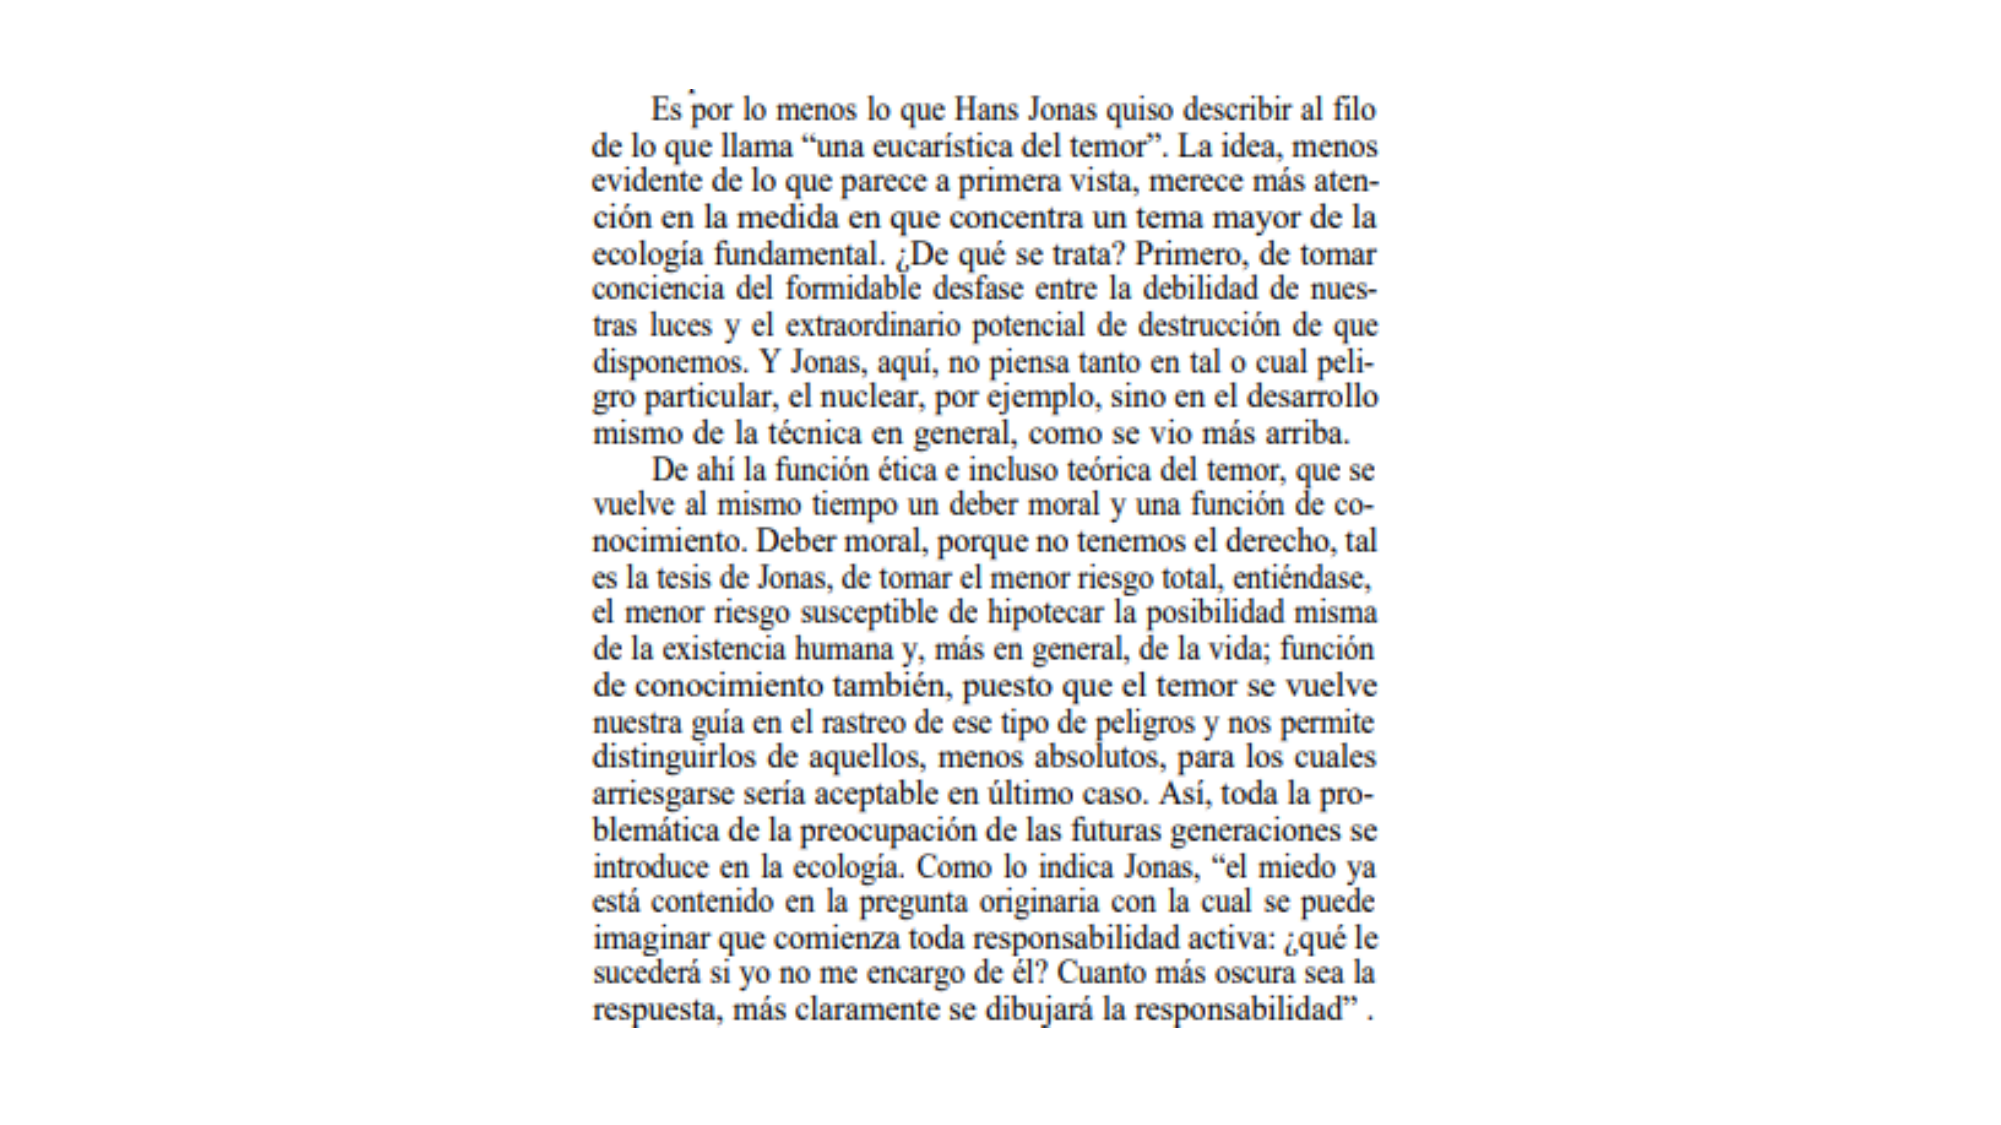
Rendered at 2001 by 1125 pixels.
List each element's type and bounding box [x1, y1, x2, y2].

picture [566, 89, 1402, 1028]
